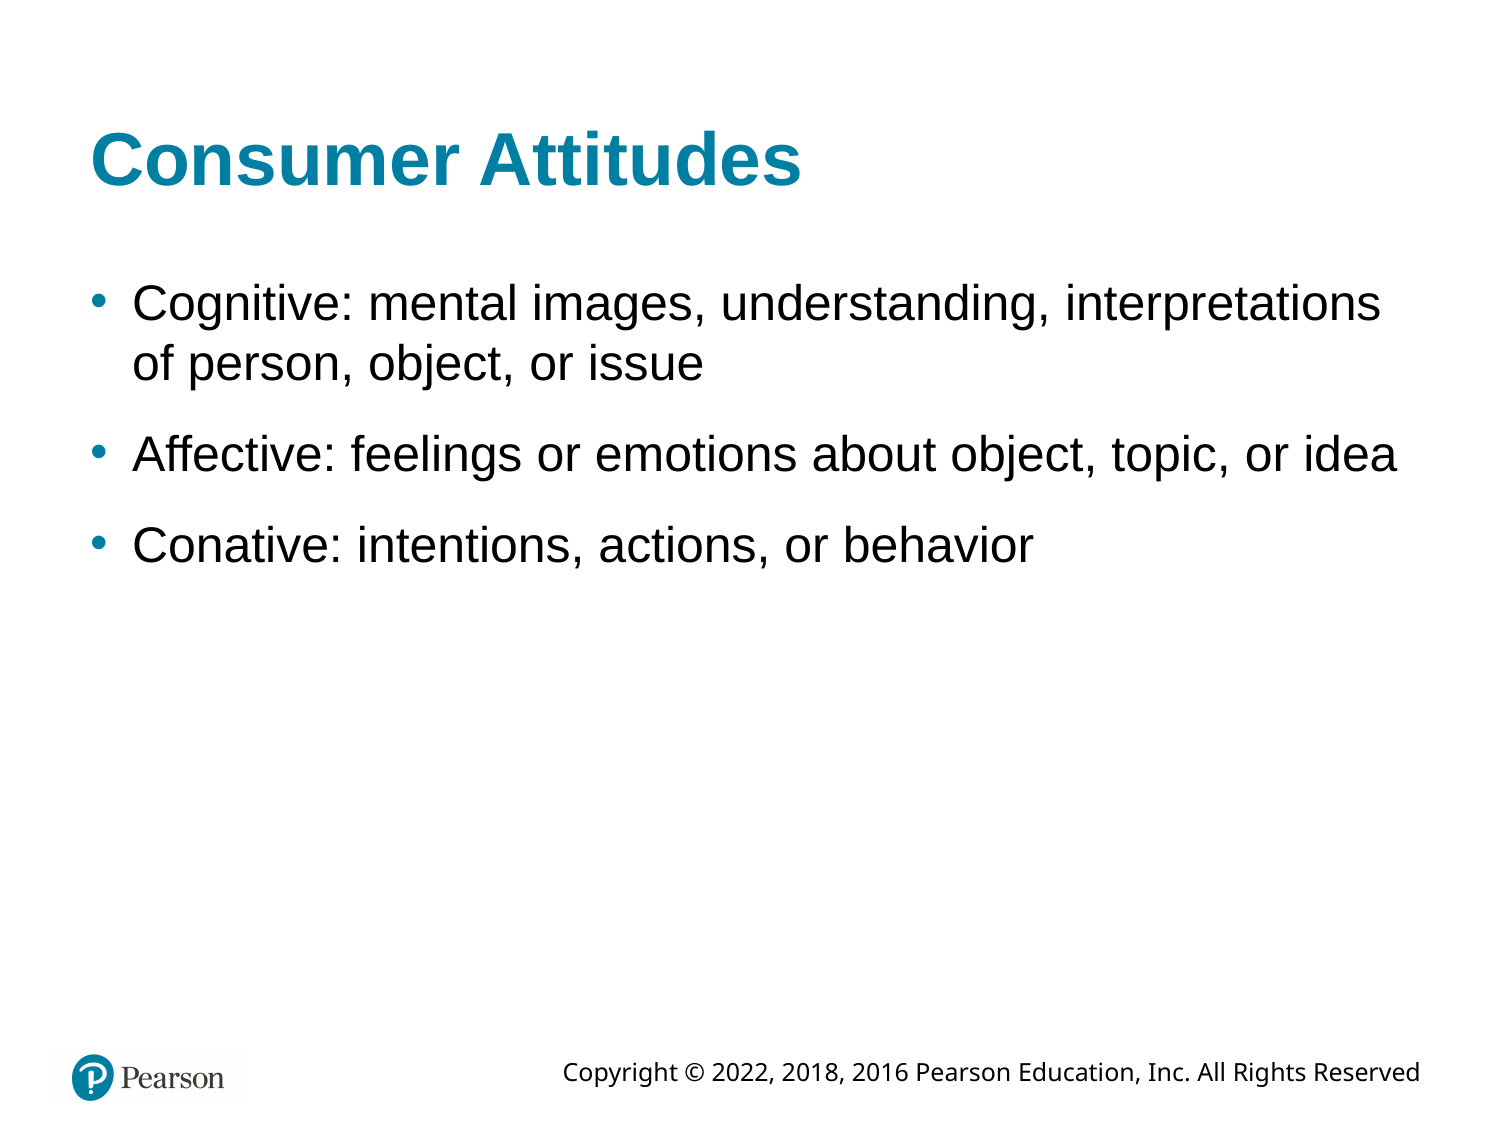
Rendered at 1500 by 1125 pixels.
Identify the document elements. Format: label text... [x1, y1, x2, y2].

picture [51, 1053, 245, 1102]
list Cognitive: mental images, understanding, interpretations of person, object, or issue Affective: feelings or emotions about object, topic, or idea Conative: intentions, actions, or behavior [75, 255, 1426, 1021]
title Consumer Attitudes [75, 35, 1425, 216]
